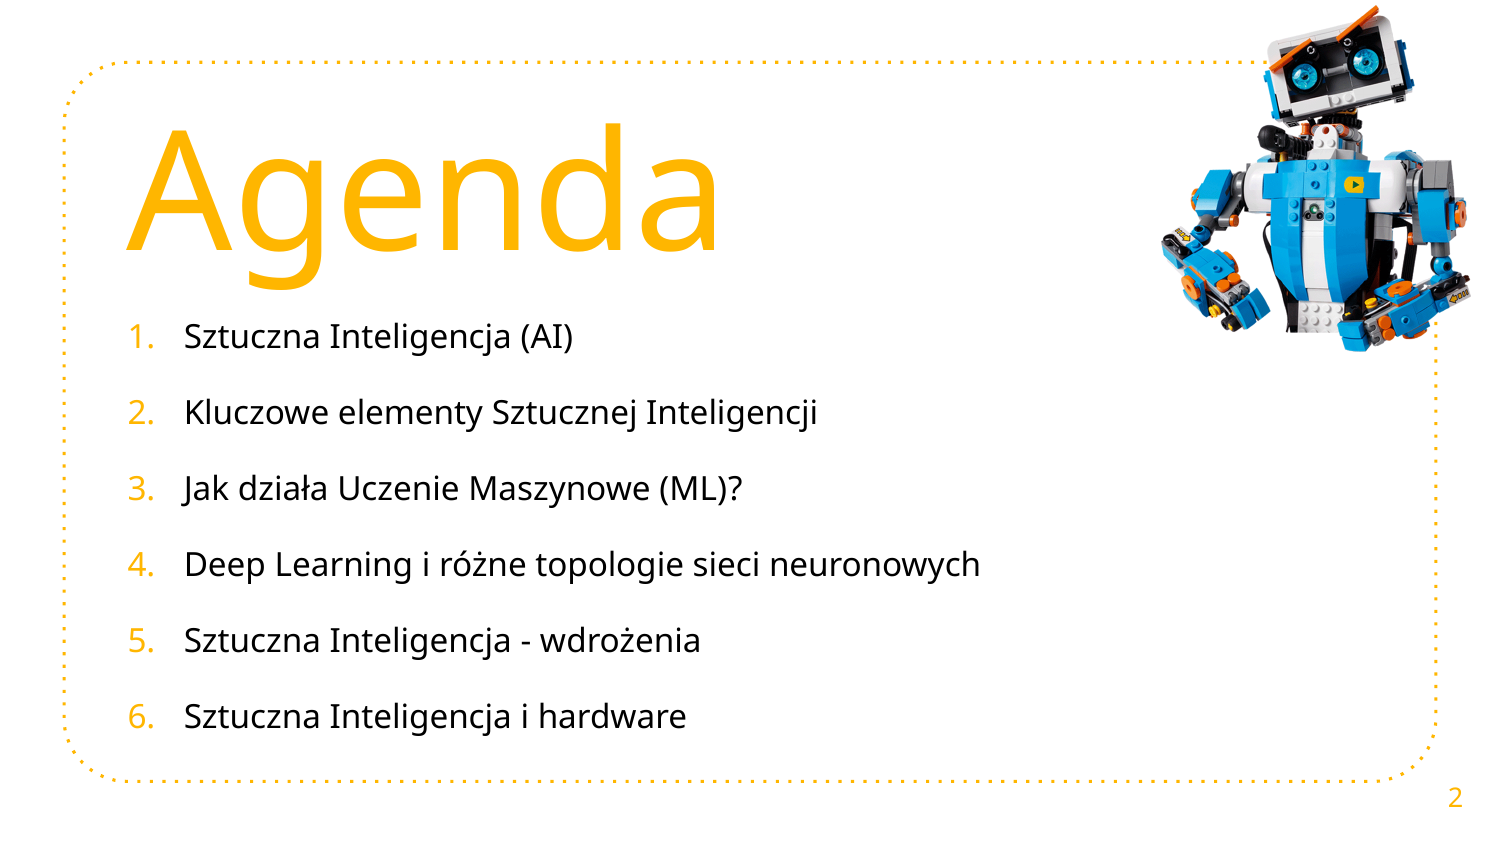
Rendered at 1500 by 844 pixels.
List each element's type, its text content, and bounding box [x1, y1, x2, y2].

subtitle Sztuczna Inteligencja (AI) Kluczowe elementy Sztucznej Inteligencji Jak działa Uczenie Maszynowe (ML)? Deep Learning i różne topologie sieci neuronowych Sztuczna Inteligencja - wdrożenia Sztuczna Inteligencja i hardware [112, 303, 1438, 621]
picture [1067, 0, 1500, 360]
slide_number 2 [1411, 753, 1500, 844]
title Agenda [111, 68, 1062, 259]
